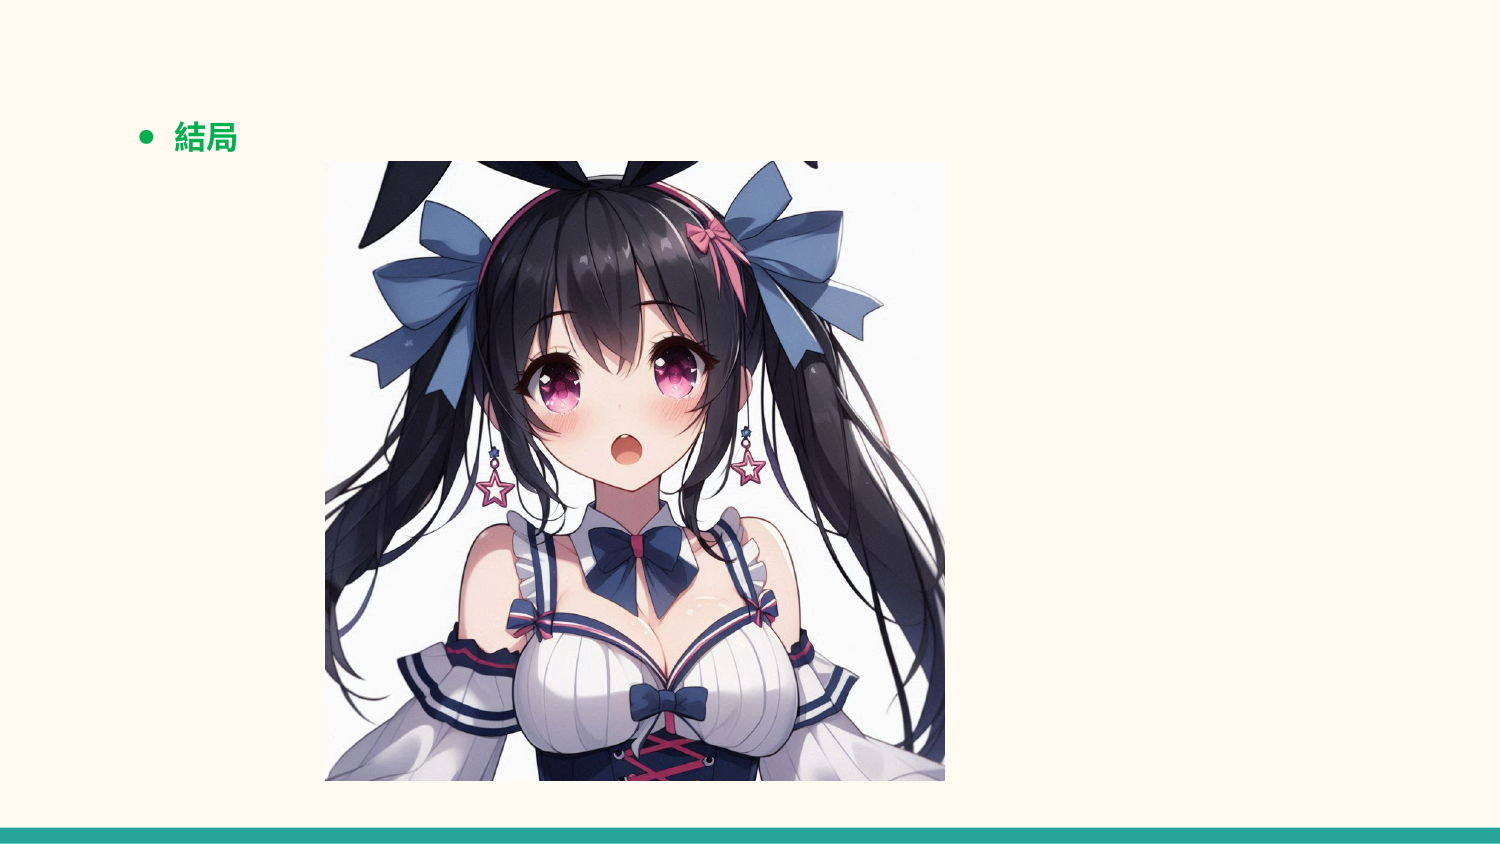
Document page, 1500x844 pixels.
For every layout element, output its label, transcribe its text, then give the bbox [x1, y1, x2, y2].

title 結局 [51, 72, 1449, 174]
picture [325, 161, 945, 781]
